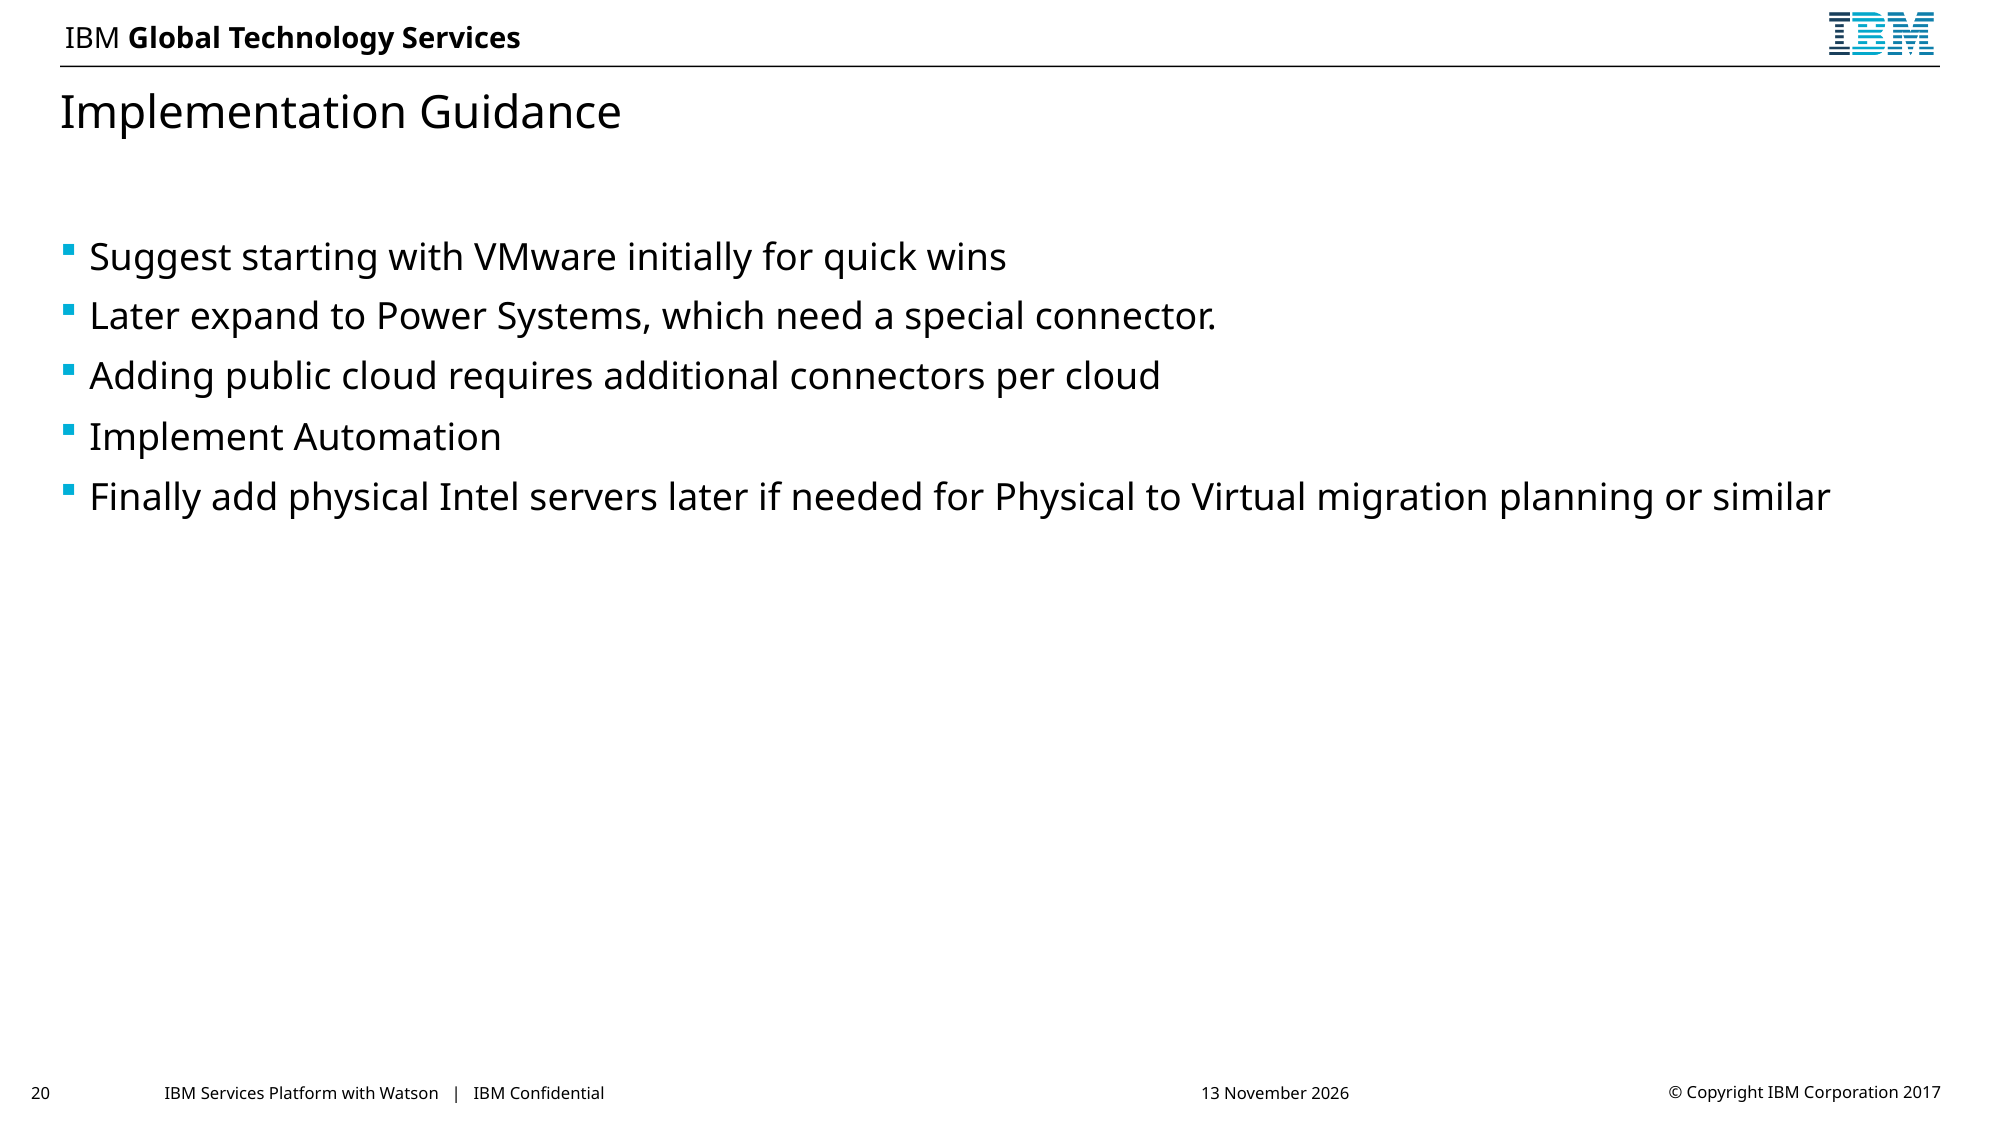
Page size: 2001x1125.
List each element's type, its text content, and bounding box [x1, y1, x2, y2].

picture [1829, 12, 1934, 55]
slide_number 20 [7, 1071, 134, 1125]
title Implementation Guidance [60, 75, 1940, 213]
list Suggest starting with VMware initially for quick wins Later expand to Power Systems, which need a special connector. Adding public cloud requires additional connectors per cloud Implement Automation Finally add physical Intel servers later if needed for Physical to Virtual migration planning or similar [60, 224, 1940, 1050]
footer IBM Services Platform with Watson | IBM Confidential [149, 1071, 1173, 1125]
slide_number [1177, 1071, 1567, 1125]
